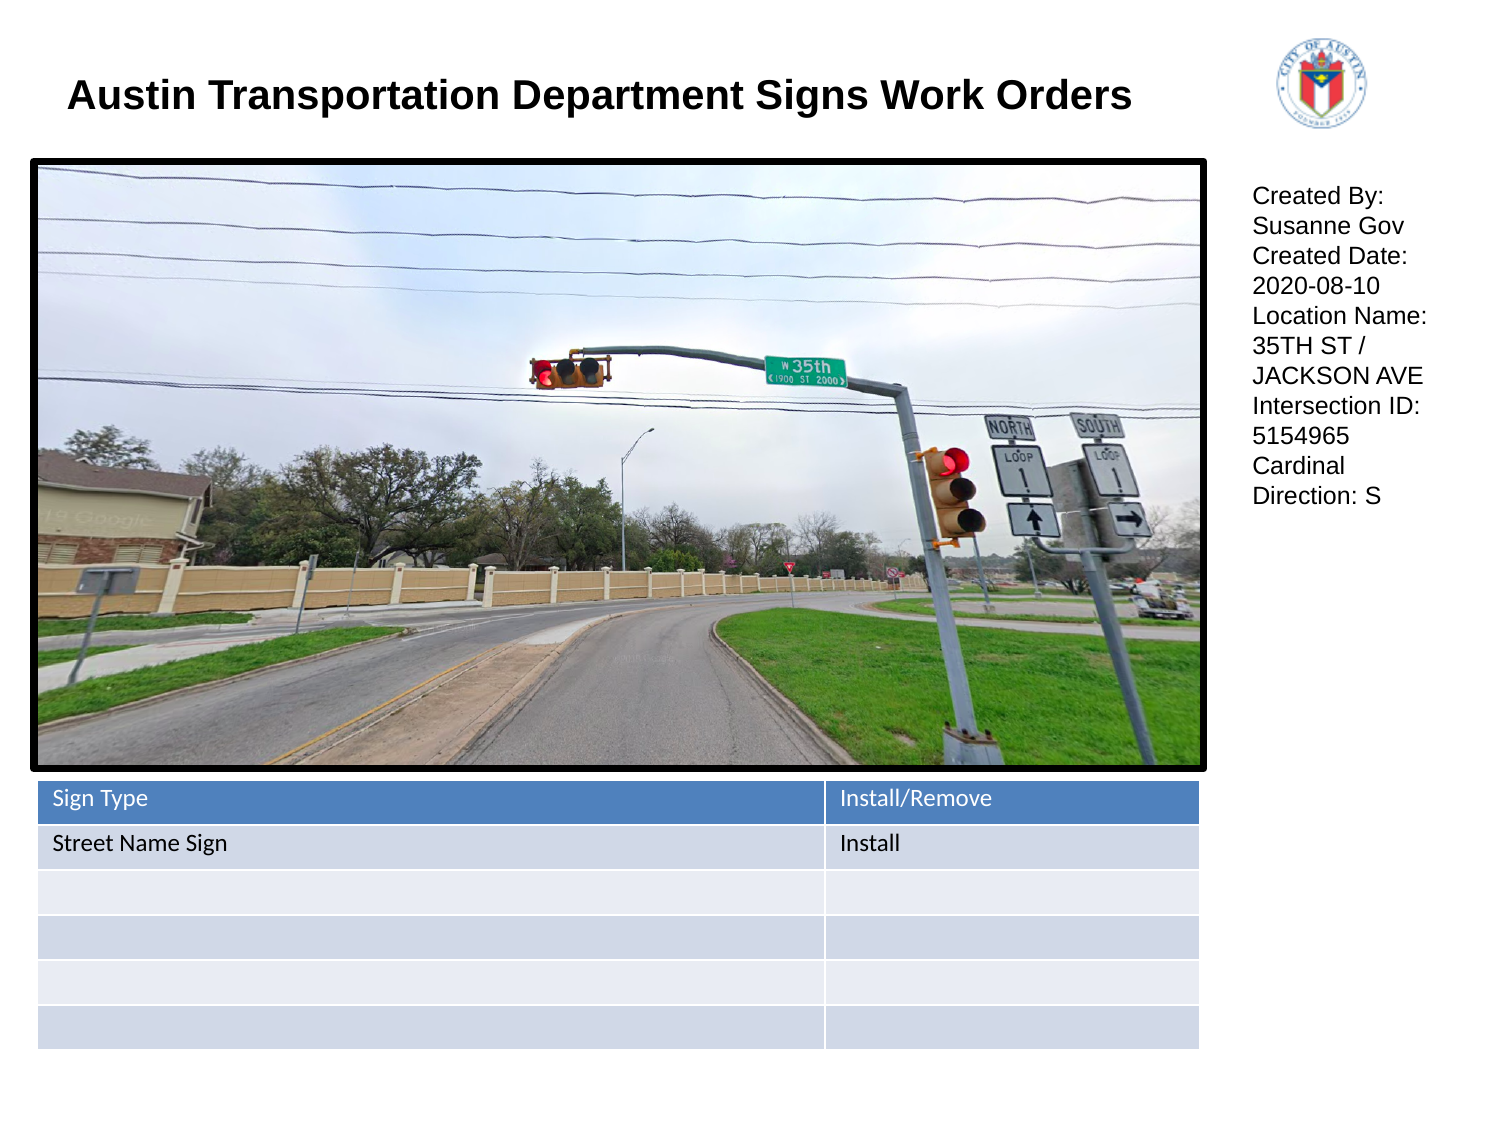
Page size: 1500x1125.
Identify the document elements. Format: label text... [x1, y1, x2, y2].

text_box Created By: Susanne Gov Created Date: 2020-08-10 Location Name: 35TH ST / JACKSON AVE Intersection ID: 5154965 Cardinal Direction: S [1237, 172, 1463, 517]
text_box Austin Transportation Department Signs Work Orders [51, 60, 1149, 125]
table_cell [38, 871, 824, 914]
table_header Install/Remove [826, 781, 1199, 824]
table_cell Street Name Sign [38, 826, 824, 869]
table_cell [826, 871, 1199, 914]
table_cell [826, 1006, 1199, 1049]
table_cell [38, 1006, 824, 1049]
picture [1274, 37, 1369, 132]
table_cell [826, 961, 1199, 1004]
table_cell [38, 961, 824, 1004]
table_header Sign Type [38, 781, 824, 824]
picture [37, 164, 1201, 766]
table_cell Install [826, 826, 1199, 869]
table_cell [38, 916, 824, 959]
table_cell [826, 916, 1199, 959]
